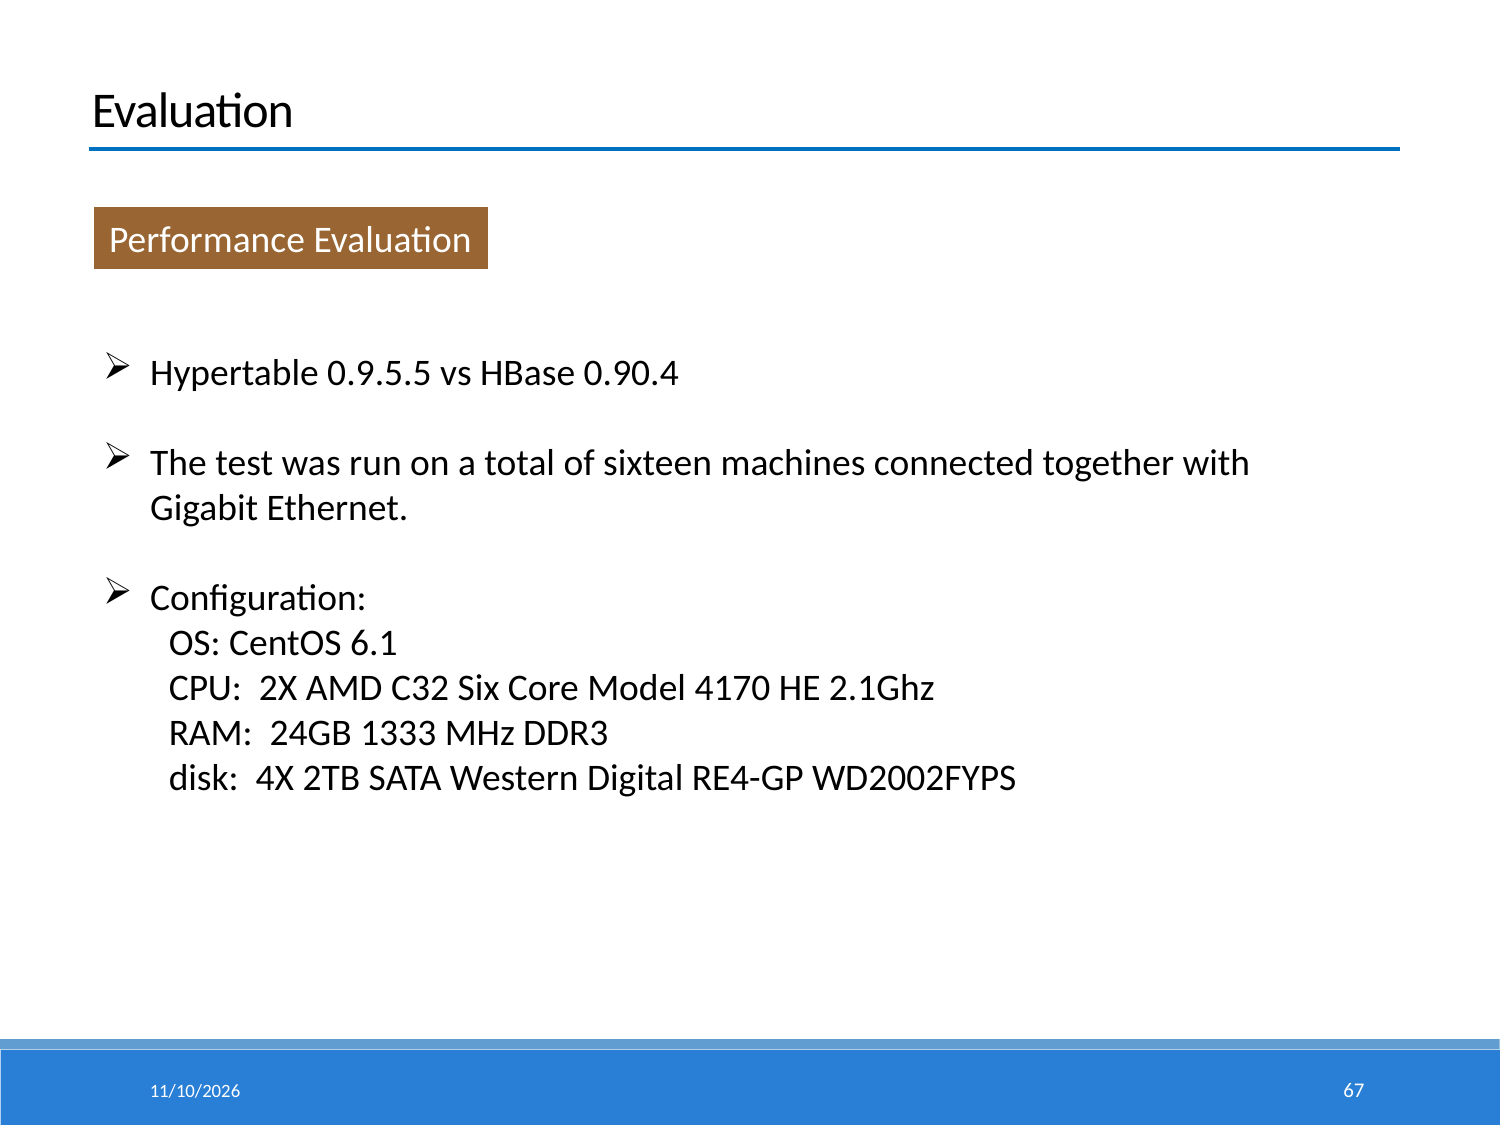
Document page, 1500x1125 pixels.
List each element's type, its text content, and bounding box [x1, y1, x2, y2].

text_box Hypertable 0.9.5.5 vs HBase 0.90.4 The test was run on a total of sixteen machines connected together with Gigabit Ethernet. Configuration: OS: CentOS 6.1 CPU: 2X AMD C32 Six Core Model 4170 HE 2.1Ghz RAM: 24GB 1333 MHz DDR3 disk: 4X 2TB SATA Western Digital RE4-GP WD2002FYPS [88, 340, 1365, 806]
text_box Performance Evaluation [94, 208, 487, 268]
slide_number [134, 1059, 440, 1120]
slide_number 67 [1217, 1059, 1380, 1120]
text_box Evaluation [76, 54, 1202, 145]
